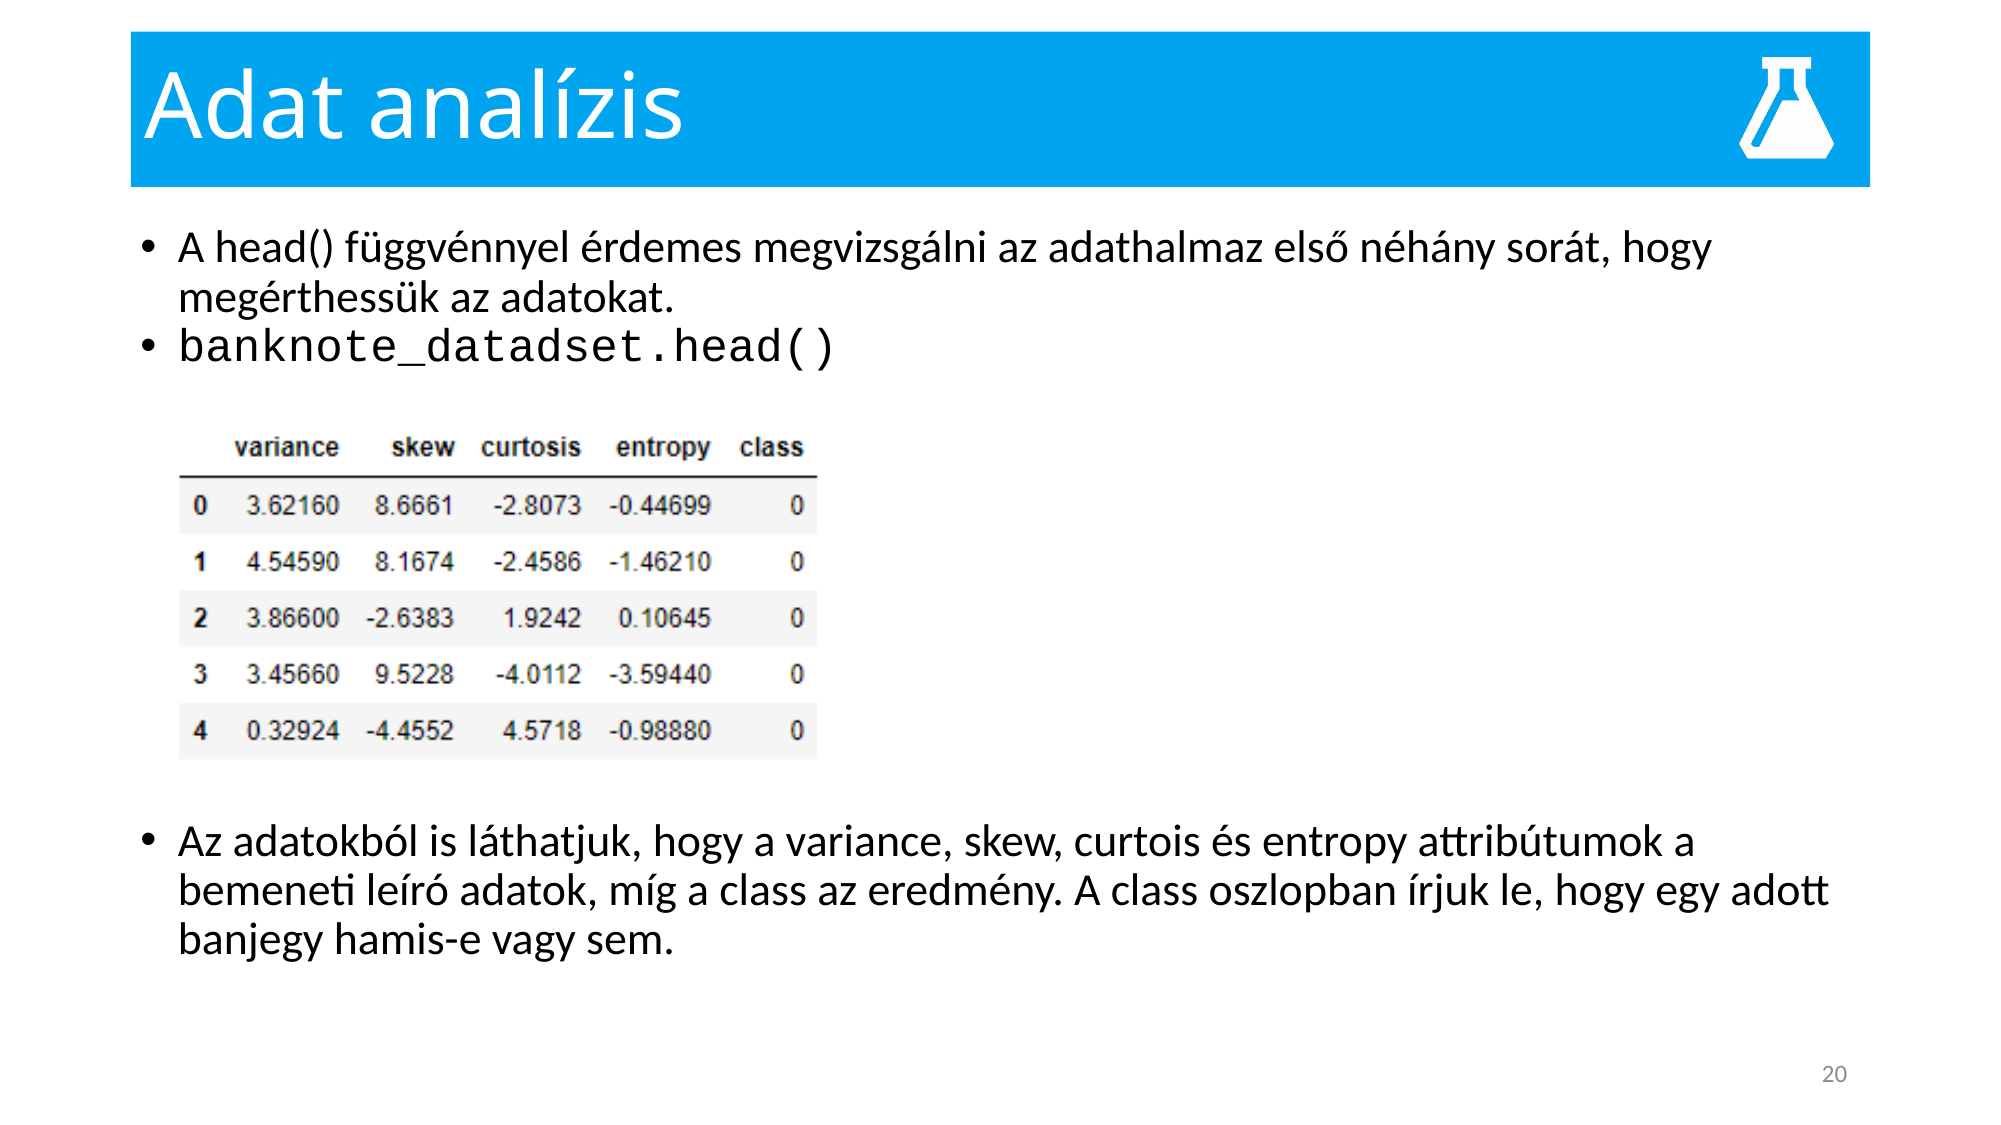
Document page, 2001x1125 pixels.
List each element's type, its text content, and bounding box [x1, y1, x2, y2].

list A head() függvénnyel érdemes megvizsgálni az adathalmaz első néhány sorát, hogy megérthessük az adatokat. banknote_datadset.head() Az adatokból is láthatjuk, hogy a variance, skew, curtois és entropy attribútumok a bemeneti leíró adatok, míg a class az eredmény. A class oszlopban írjuk le, hogy egy adott banjegy hamis-e vagy sem. [125, 215, 1863, 993]
title Adat analízis [129, 31, 1701, 187]
slide_number 20 [1412, 1042, 1863, 1103]
picture [1740, 58, 1833, 158]
picture [164, 394, 848, 801]
